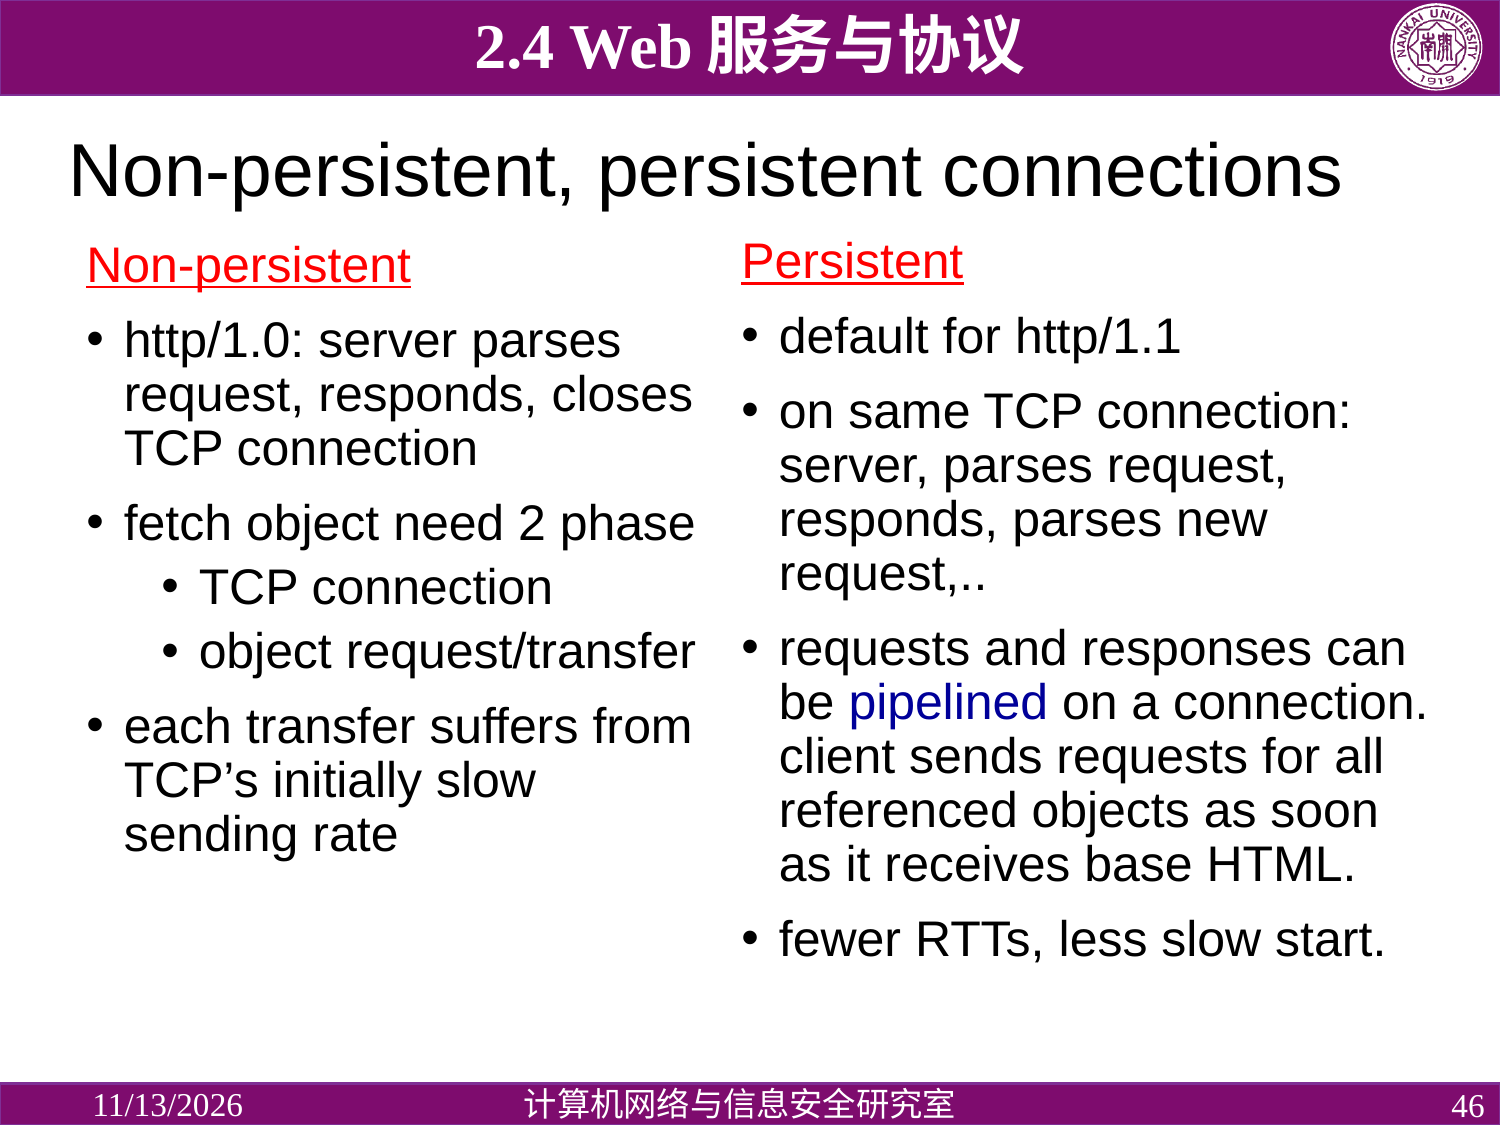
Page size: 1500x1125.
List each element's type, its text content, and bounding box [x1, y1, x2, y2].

list Persistent default for http/1.1 on same TCP connection: server, parses request, responds, parses new request,.. requests and responses can be pipelined on a connection. client sends requests for all referenced objects as soon as it receives base HTML. fewer RTTs, less slow start. [726, 228, 1459, 1047]
list Non-persistent http/1.0: server parses request, responds, closes TCP connection fetch object need 2 phase TCP connection object request/transfer each transfer suffers from TCP’s initially slow sending rate [71, 232, 717, 995]
picture [1391, 4, 1482, 90]
title Non-persistent, persistent connections [53, 113, 1459, 232]
text_box 2.4 Web服务与协议 [108, 5, 1391, 90]
